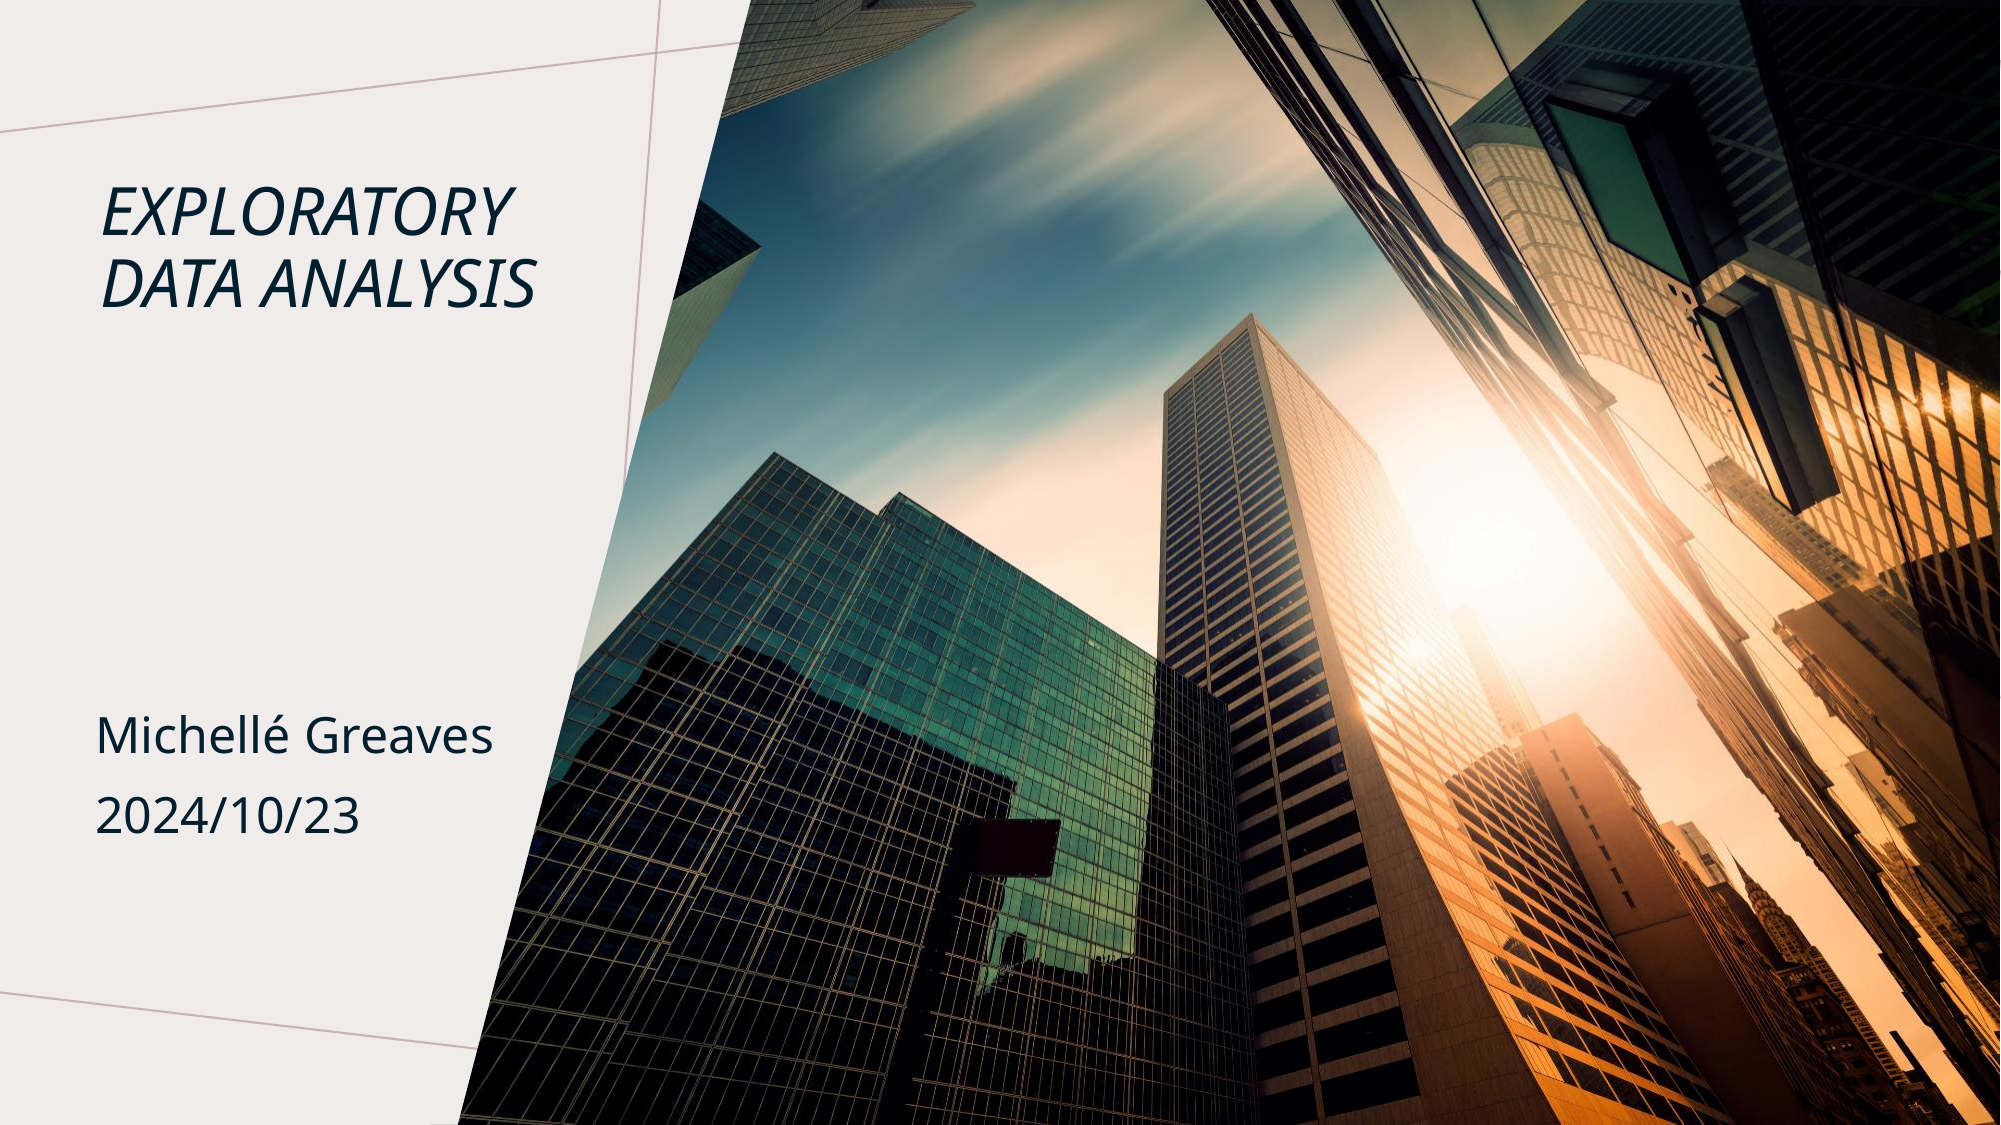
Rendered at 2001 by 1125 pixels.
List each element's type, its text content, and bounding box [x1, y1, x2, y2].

list Michellé Greaves 2024/10/23 [80, 695, 430, 992]
title Exploratory data analysis [85, 170, 430, 688]
picture [430, 0, 2000, 1125]
